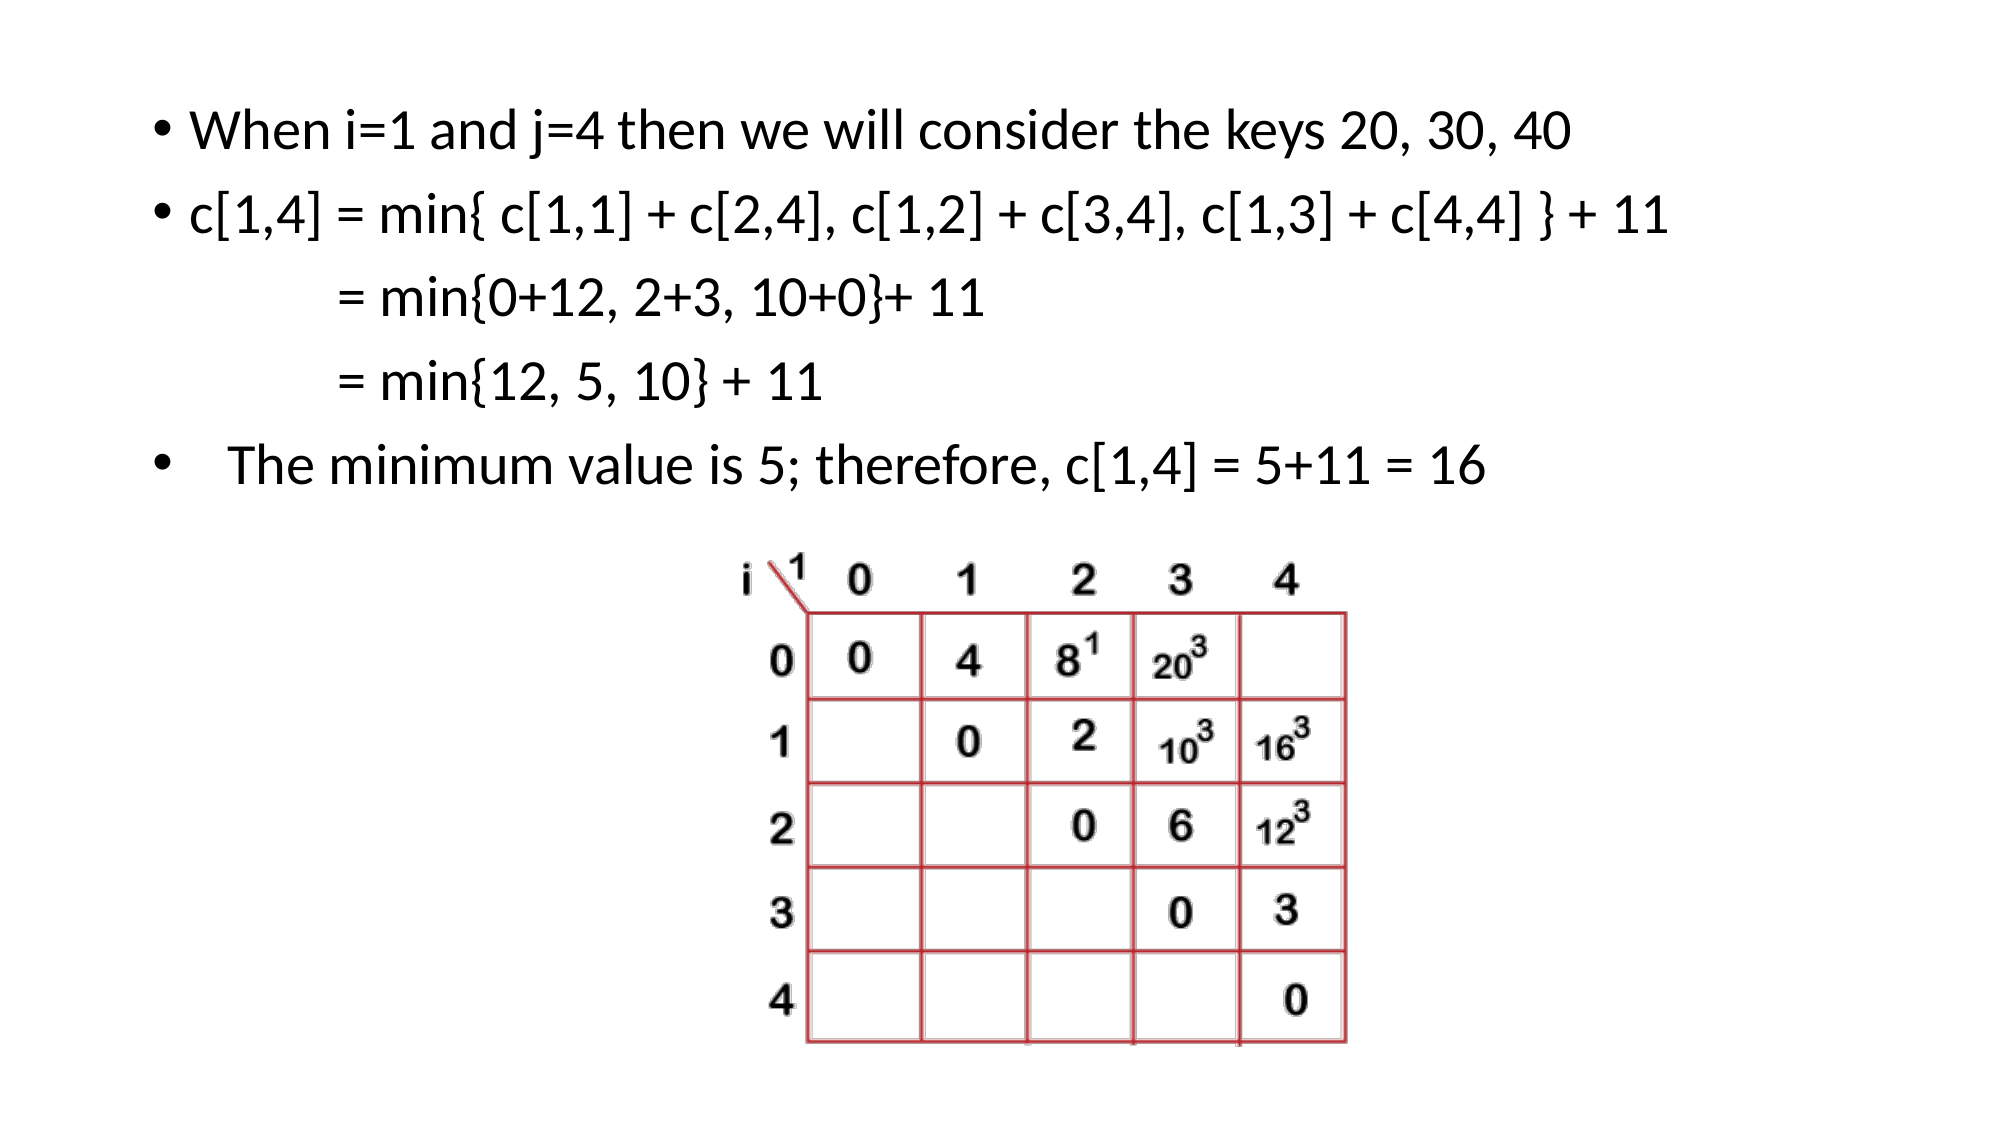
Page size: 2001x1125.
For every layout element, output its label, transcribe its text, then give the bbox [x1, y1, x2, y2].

list When i=1 and j=4 then we will consider the keys 20, 30, 40 c[1,4] = min{ c[1,1] + c[2,4], c[1,2] + c[3,4], c[1,3] + c[4,4] } + 11 = min{0+12, 2+3, 10+0}+ 11 = min{12, 5, 10} + 11 The minimum value is 5; therefore, c[1,4] = 5+11 = 16 [137, 91, 1863, 1014]
picture [699, 535, 1386, 1079]
